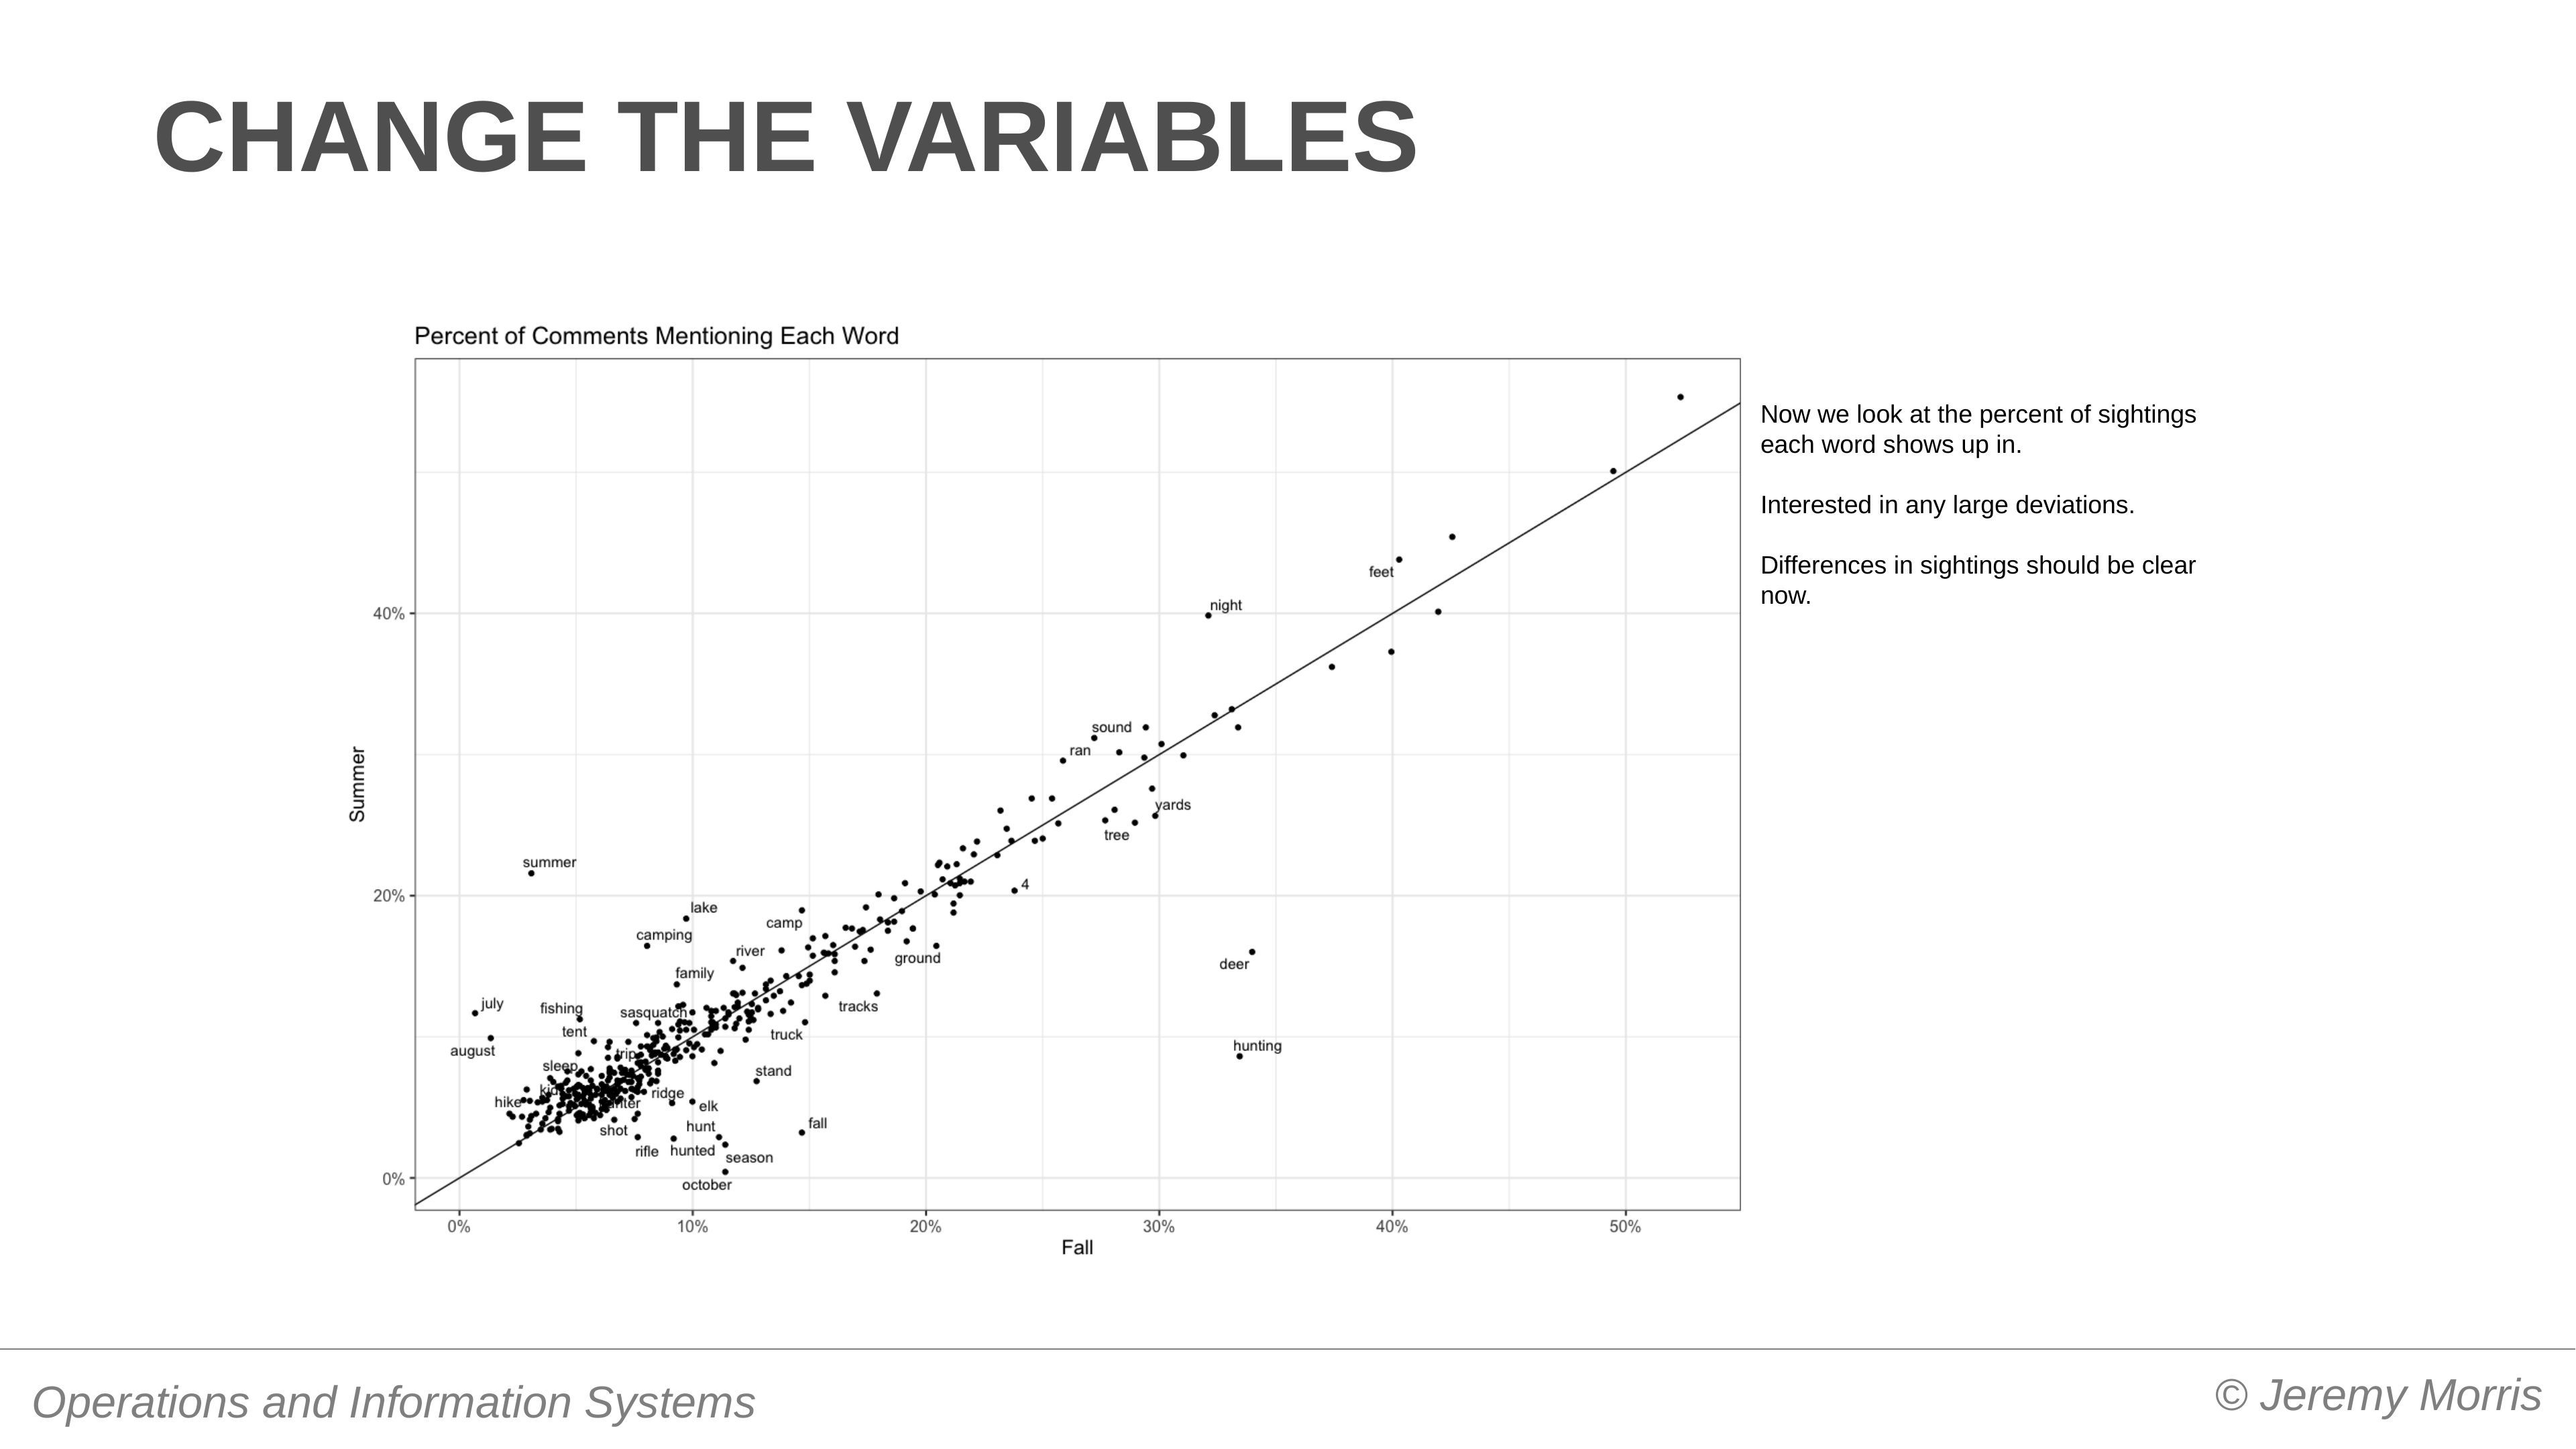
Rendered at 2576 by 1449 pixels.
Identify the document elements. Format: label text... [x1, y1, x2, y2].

title Change the variables [128, 53, 2447, 204]
text_box Now we look at the percent of sightings each word shows up in. Interested in any large deviations. Differences in sightings should be clear now. [1754, 392, 2235, 614]
picture [339, 316, 1751, 1269]
